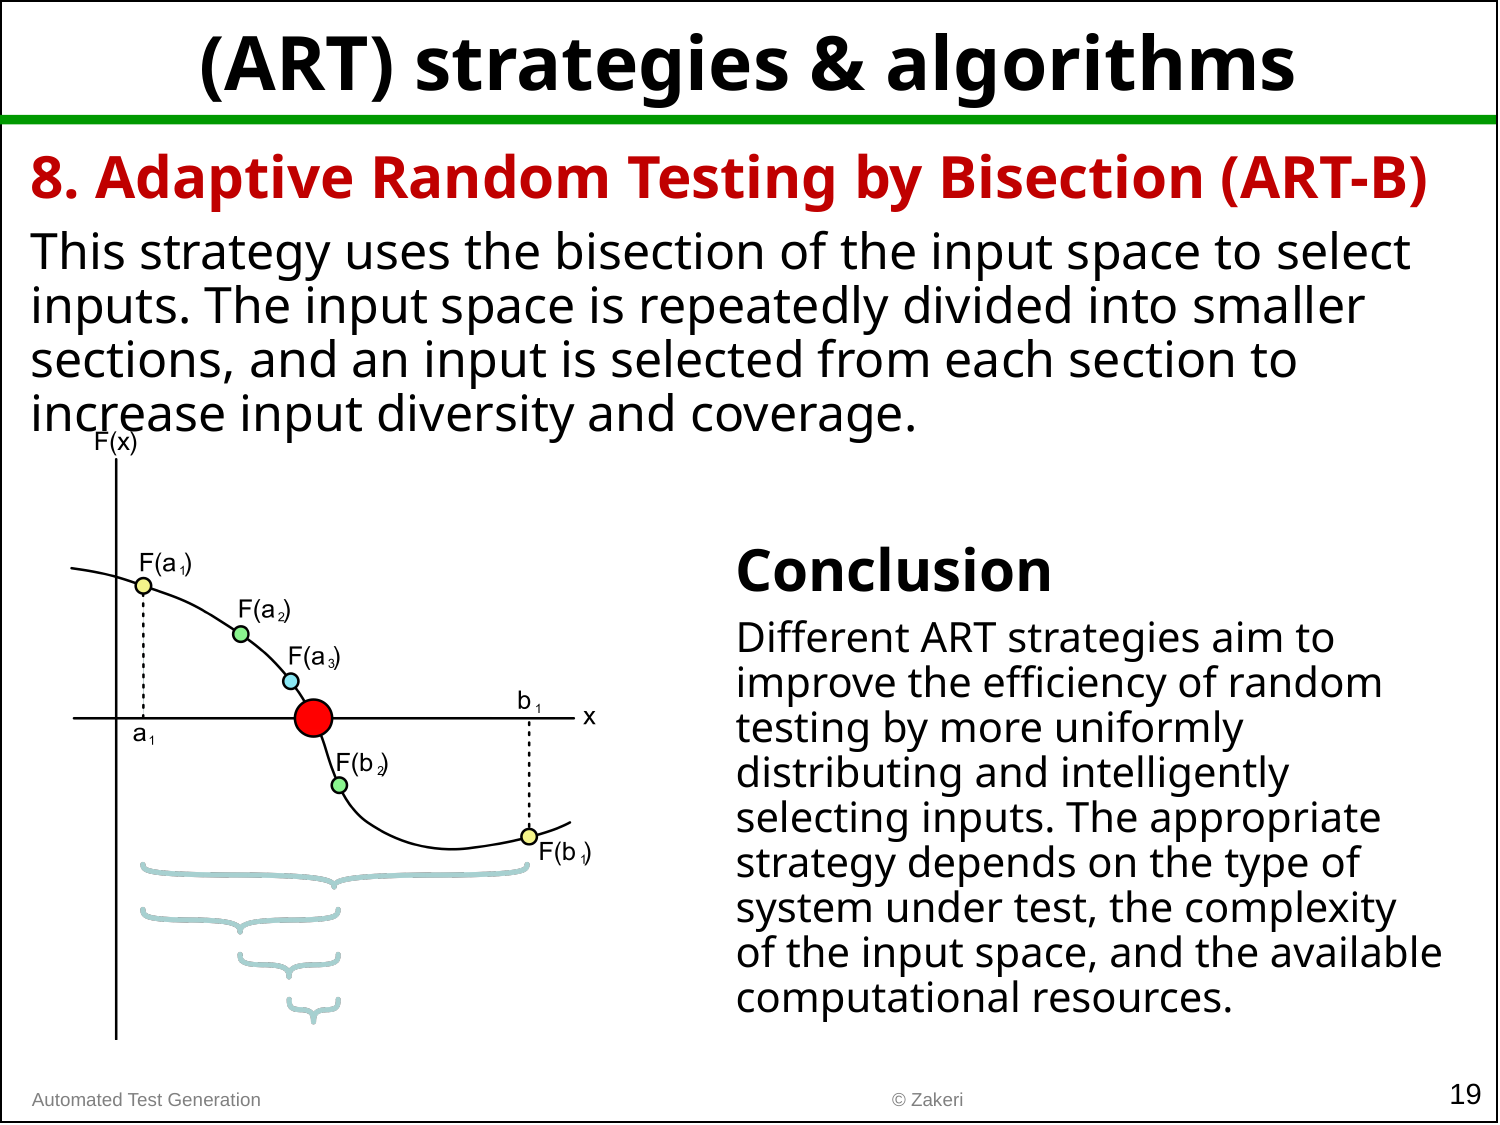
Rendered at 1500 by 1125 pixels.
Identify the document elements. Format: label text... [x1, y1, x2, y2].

footer © Zakeri [690, 1078, 1166, 1118]
slide_number 19 [1184, 1077, 1498, 1118]
title (ART) strategies & algorithms [14, 7, 1483, 125]
list 8. Adaptive Random Testing by Bisection (ART-B) This strategy uses the bisection of the input space to select inputs. The input space is repeatedly divided into smaller sections, and an input is selected from each section to increase input diversity and coverage. [15, 141, 1485, 1074]
slide_number Automated Test Generation [16, 1080, 657, 1118]
picture [70, 419, 603, 1040]
text_box Conclusion Different ART strategies aim to improve the efficiency of random testing by more uniformly distributing and intelligently selecting inputs. The appropriate strategy depends on the type of system under test, the complexity of the input space, and the available computational resources. [720, 533, 1460, 1033]
